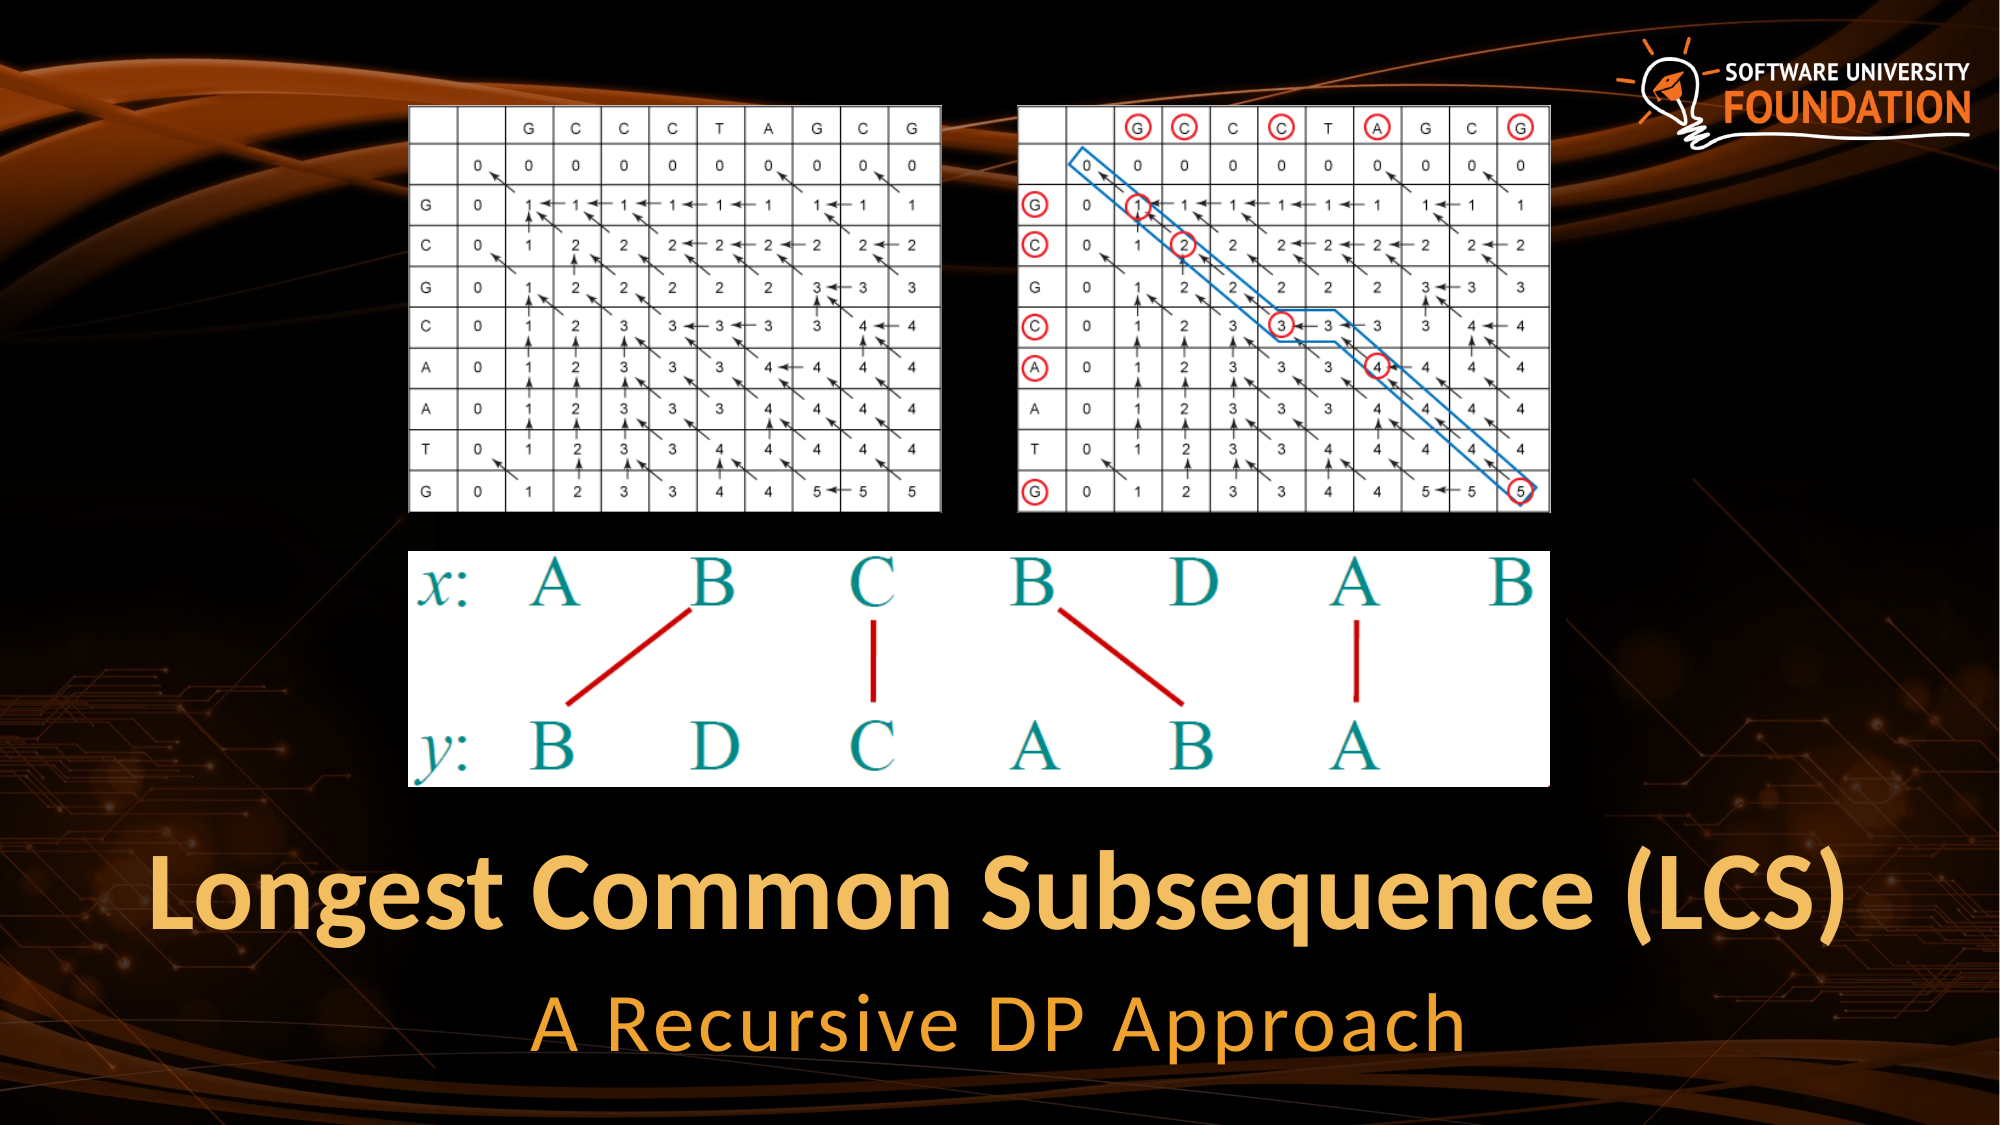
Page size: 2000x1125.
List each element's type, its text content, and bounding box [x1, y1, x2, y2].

picture [0, 0, 2000, 1125]
title Longest Common Subsequence (LCS) [112, 825, 1888, 957]
subtitle A Recursive DP Approach [112, 957, 1888, 1075]
